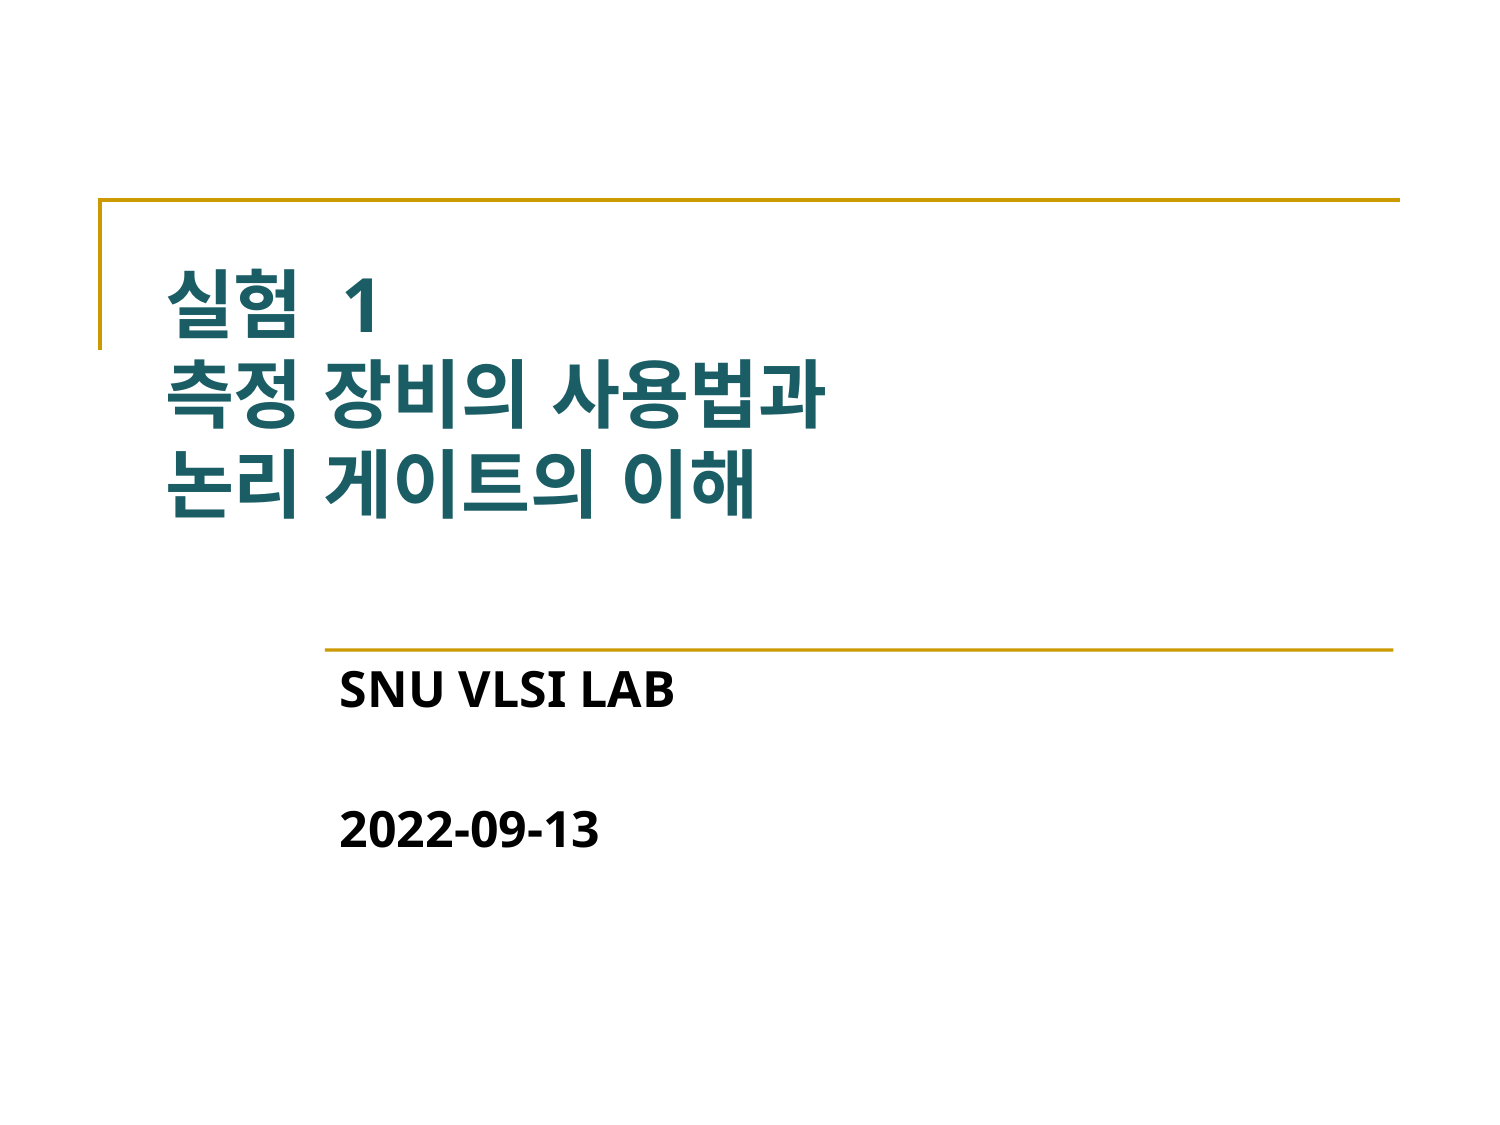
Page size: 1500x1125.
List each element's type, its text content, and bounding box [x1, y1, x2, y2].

subtitle SNU VLSI LAB 2022-09-13 [324, 650, 1400, 938]
title 실험 1 측정 장비의 사용법과 논리 게이트의 이해 [150, 249, 1401, 538]
